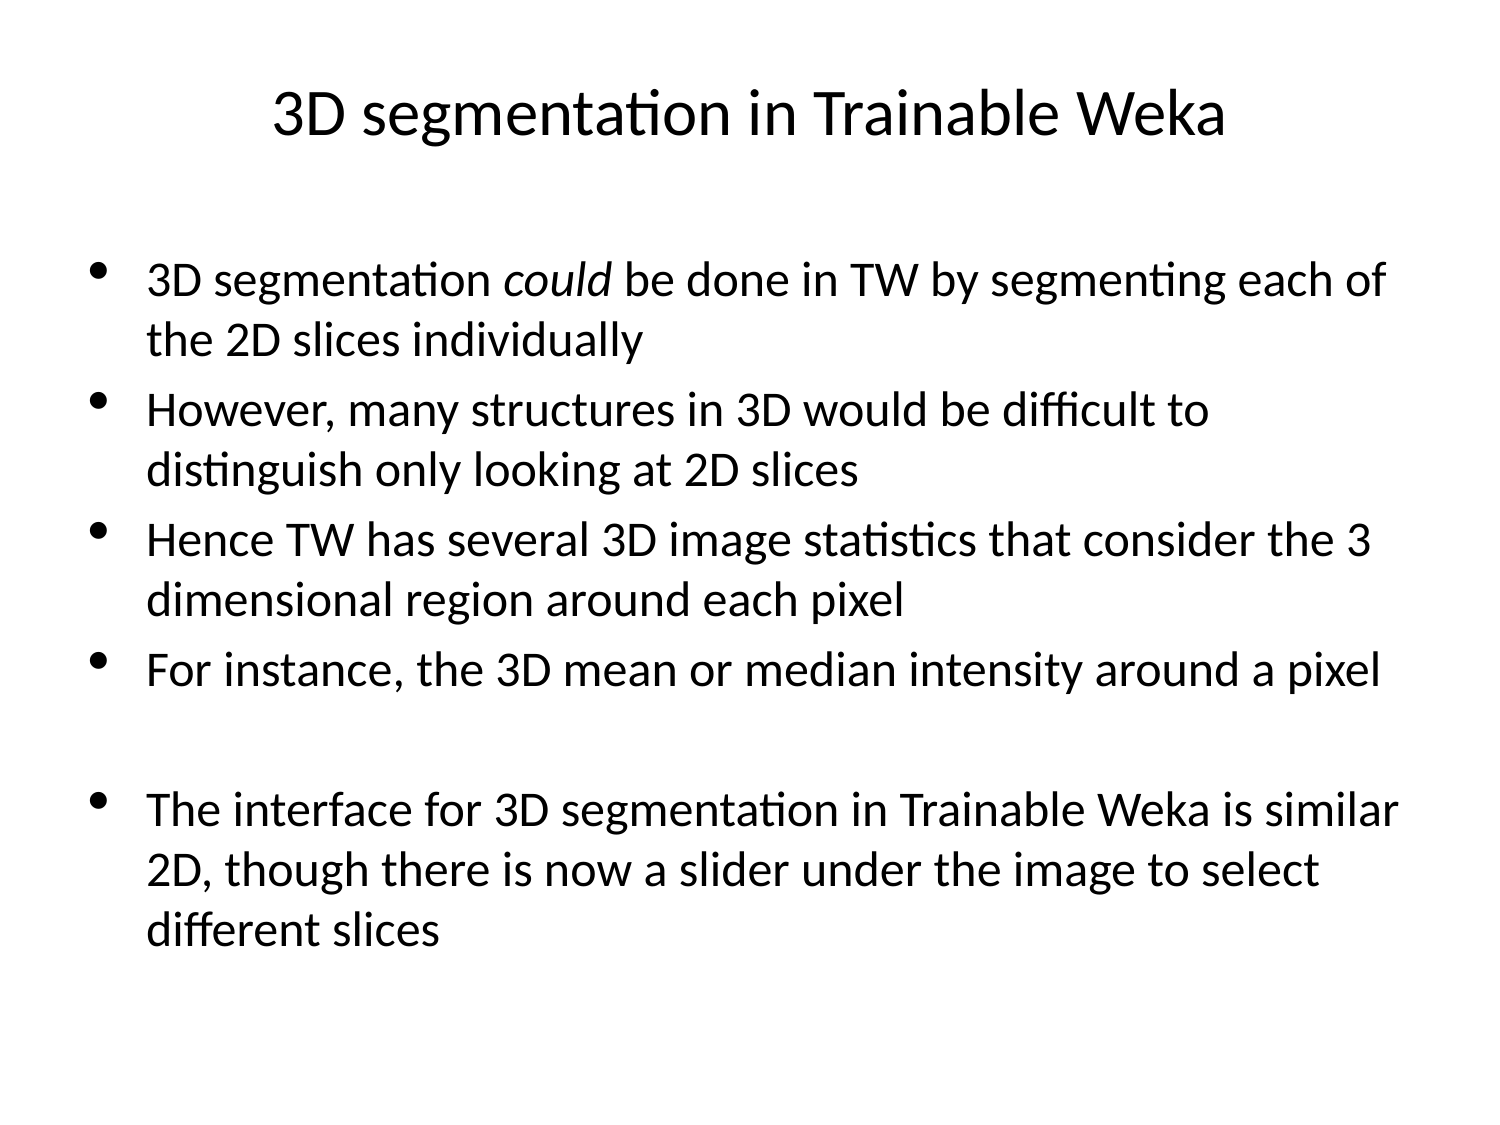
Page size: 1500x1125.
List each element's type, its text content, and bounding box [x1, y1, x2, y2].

text_box 3D segmentation in Trainable Weka [75, 45, 1425, 173]
text_box 3D segmentation could be done in TW by segmenting each of the 2D slices individually However, many structures in 3D would be difficult to distinguish only looking at 2D slices Hence TW has several 3D image statistics that consider the 3 dimensional region around each pixel For instance, the 3D mean or median intensity around a pixel The interface for 3D segmentation in Trainable Weka is similar 2D, though there is now a slider under the image to select different slices [75, 184, 1425, 1005]
